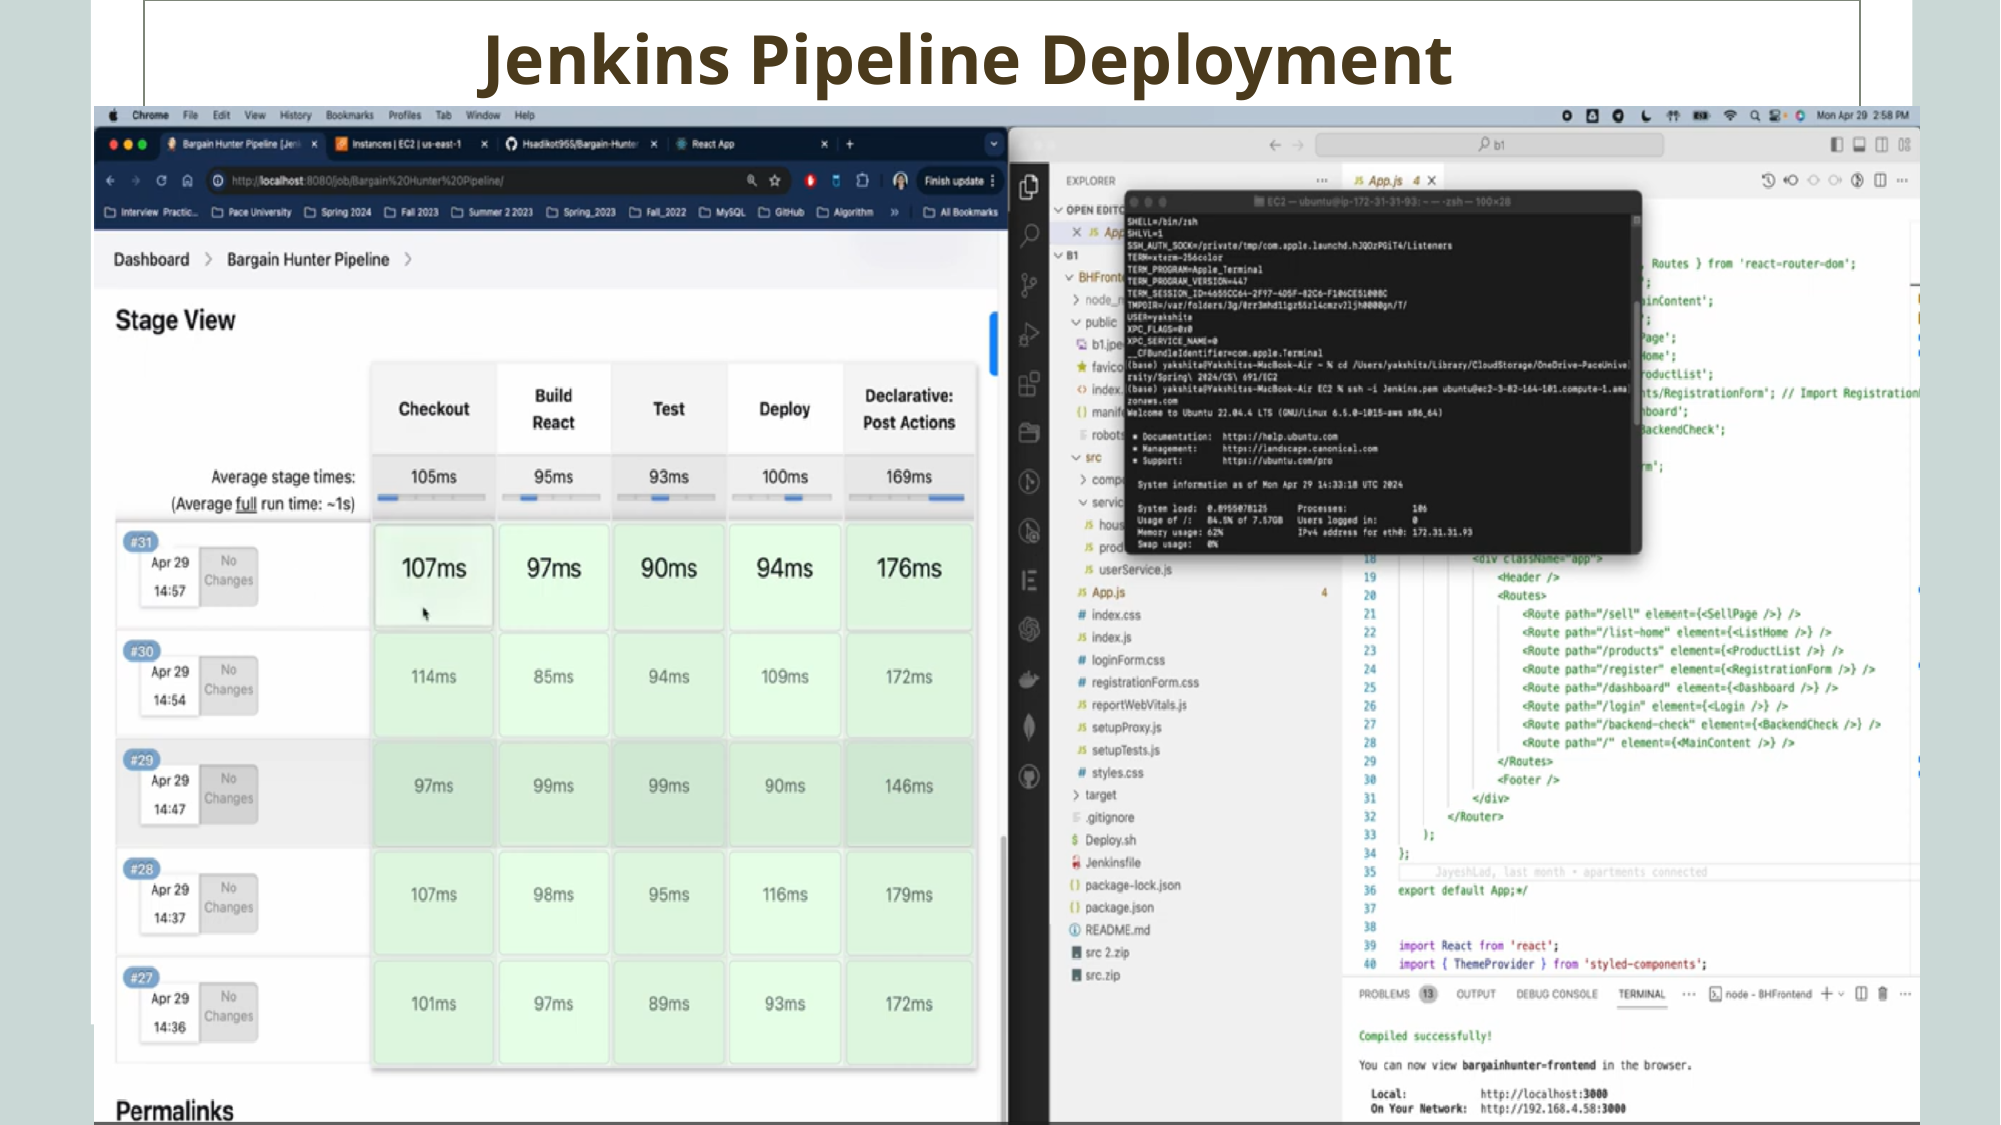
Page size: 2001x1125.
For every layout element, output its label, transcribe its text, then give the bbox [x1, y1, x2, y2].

title Jenkins Pipeline Deployment [94, 17, 1843, 106]
picture [94, 106, 1920, 1125]
